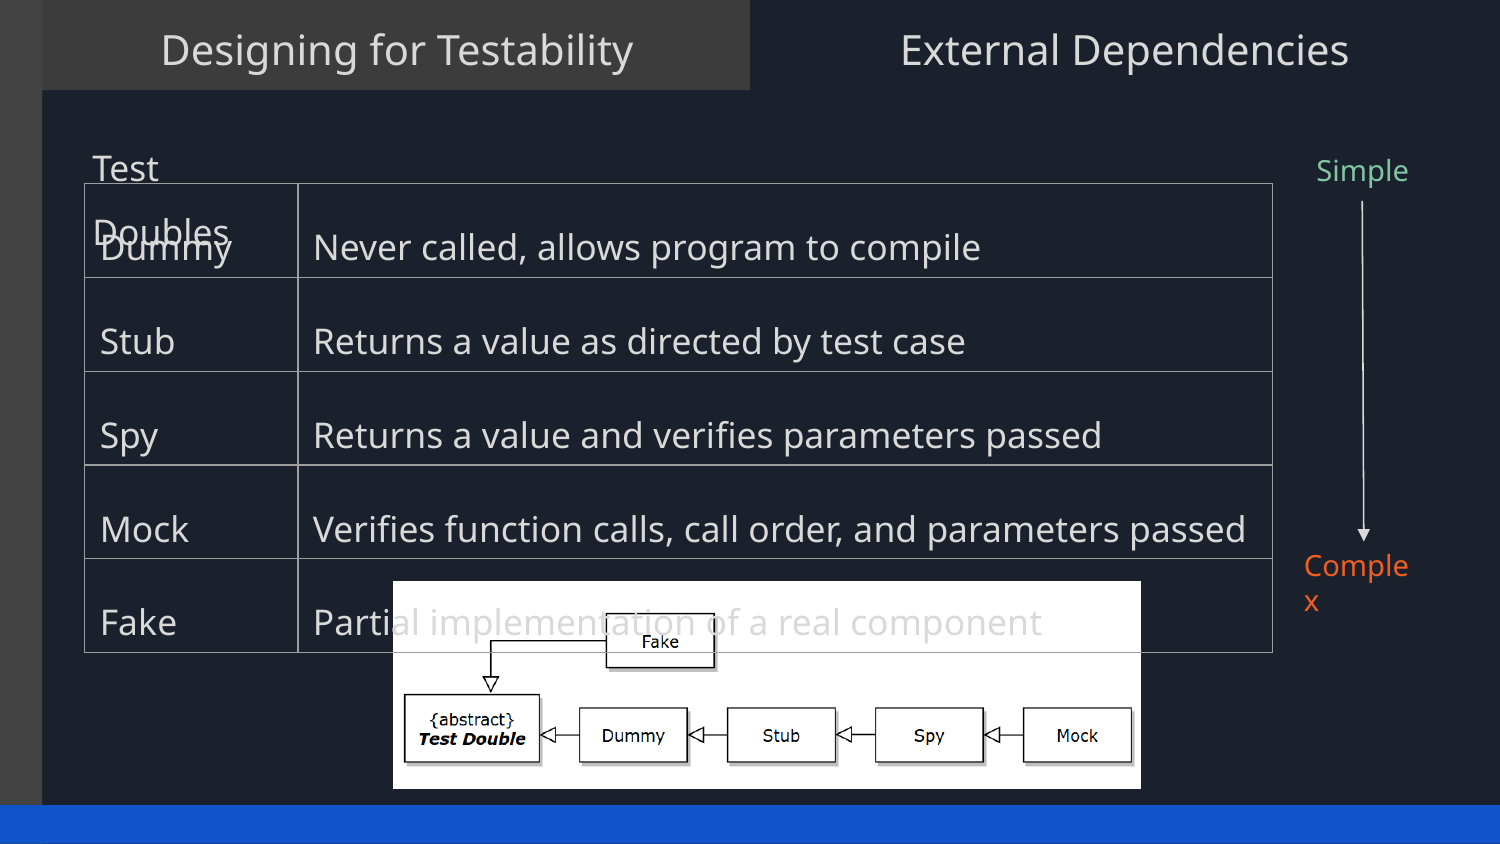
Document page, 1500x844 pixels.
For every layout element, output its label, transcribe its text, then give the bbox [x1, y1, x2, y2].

text_box External Dependencies [804, 8, 1445, 89]
text_box Simple [1301, 137, 1425, 203]
table_cell Stub [85, 278, 297, 371]
table_cell Returns a value and verifies parameters passed [299, 372, 1272, 464]
table_cell Partial implementation of a real component [299, 559, 1272, 652]
table_cell Spy [85, 372, 297, 464]
picture [392, 580, 1141, 789]
table_cell Fake [85, 559, 297, 652]
text_box [42, 0, 750, 91]
table_header Dummy [85, 184, 297, 277]
table_cell Mock [85, 466, 297, 558]
table_header Never called, allows program to compile [299, 184, 1272, 277]
text_box Designing for Testability [77, 8, 718, 89]
text_box Test Doubles [77, 109, 318, 331]
table_cell Returns a value as directed by test case [299, 278, 1272, 371]
text_box Complex [1288, 532, 1438, 633]
text_box [0, 0, 43, 805]
text_box [0, 805, 1500, 844]
table_cell Verifies function calls, call order, and parameters passed [299, 466, 1272, 558]
